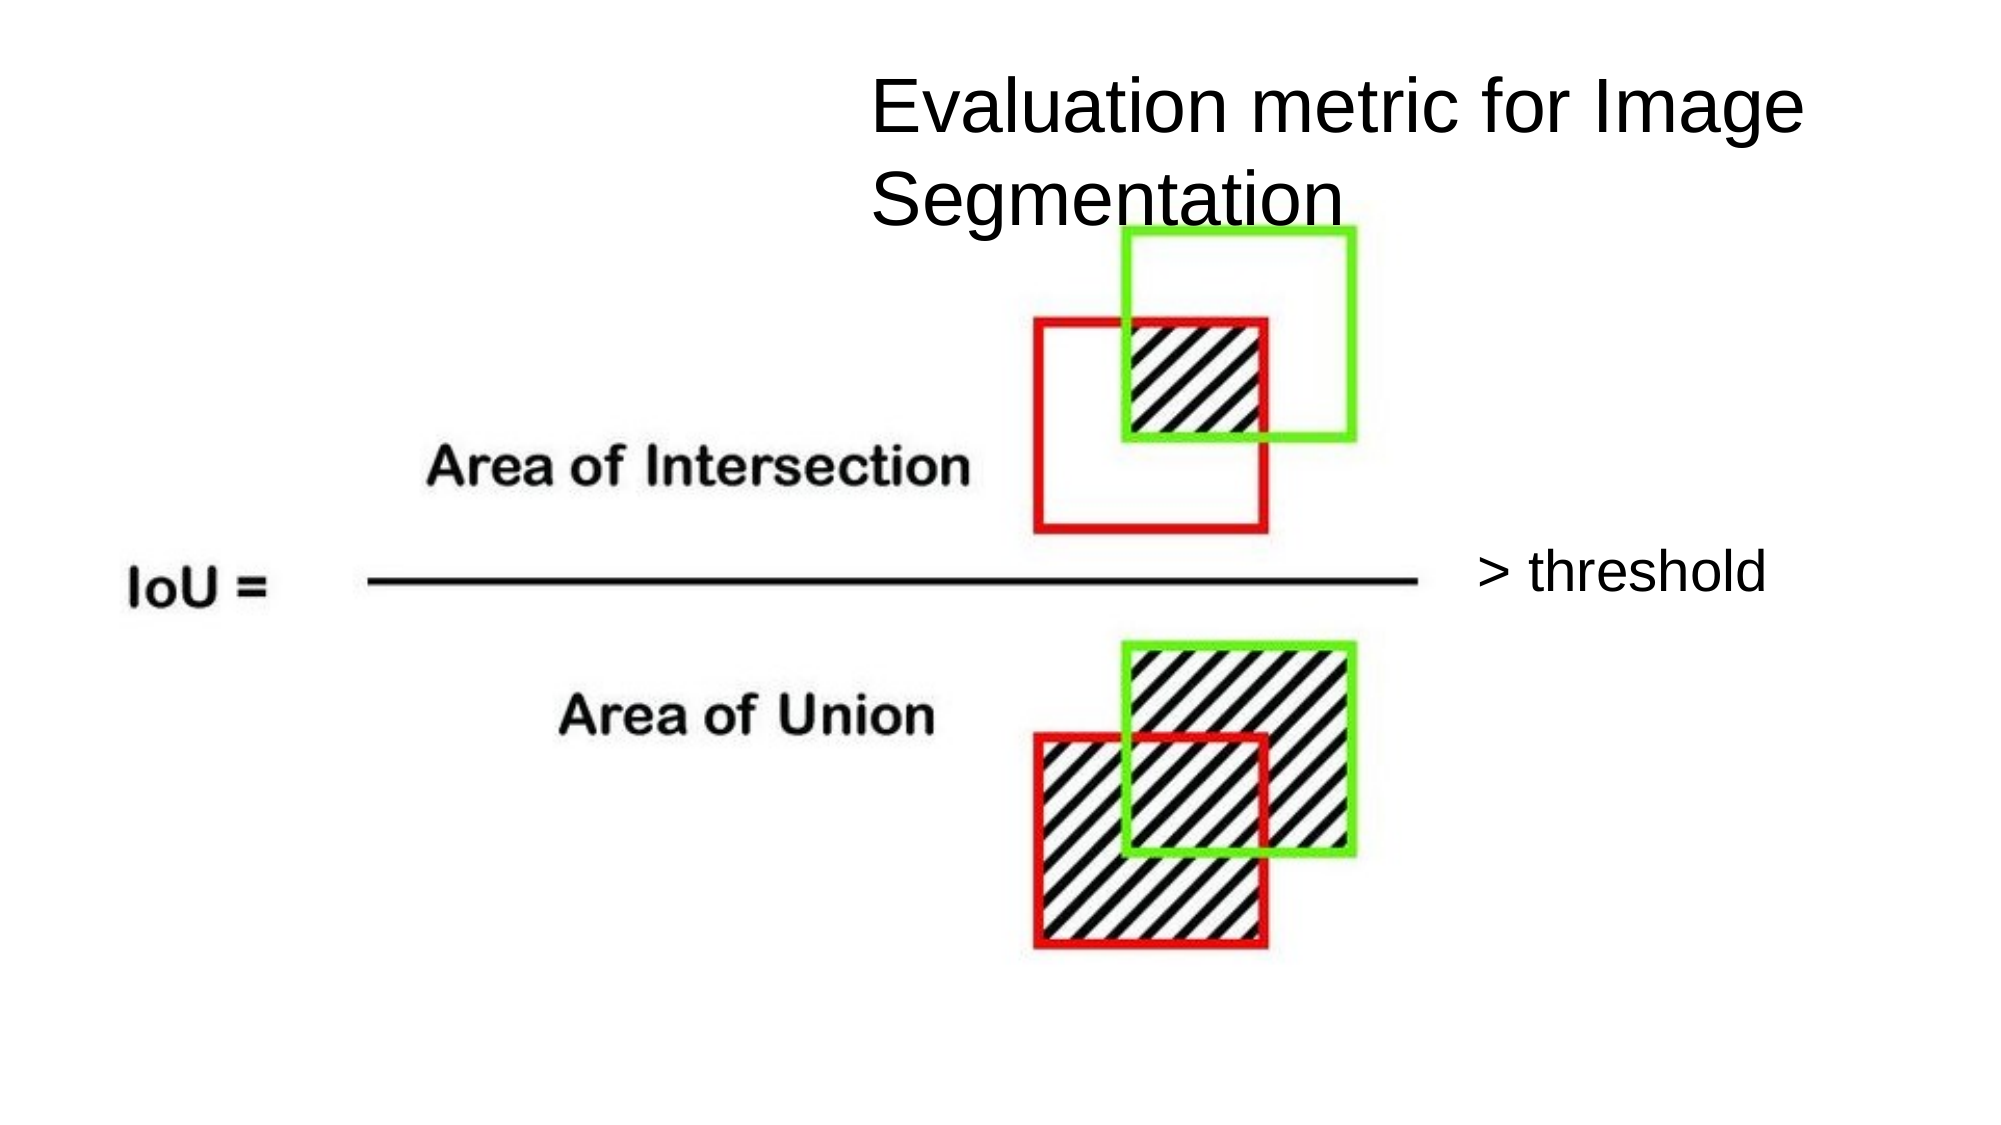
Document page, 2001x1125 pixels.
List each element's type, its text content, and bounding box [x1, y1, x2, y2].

title Evaluation metric for Image Segmentation [641, 51, 2000, 243]
text_box > threshold [1487, 529, 1771, 603]
picture [104, 200, 1484, 969]
